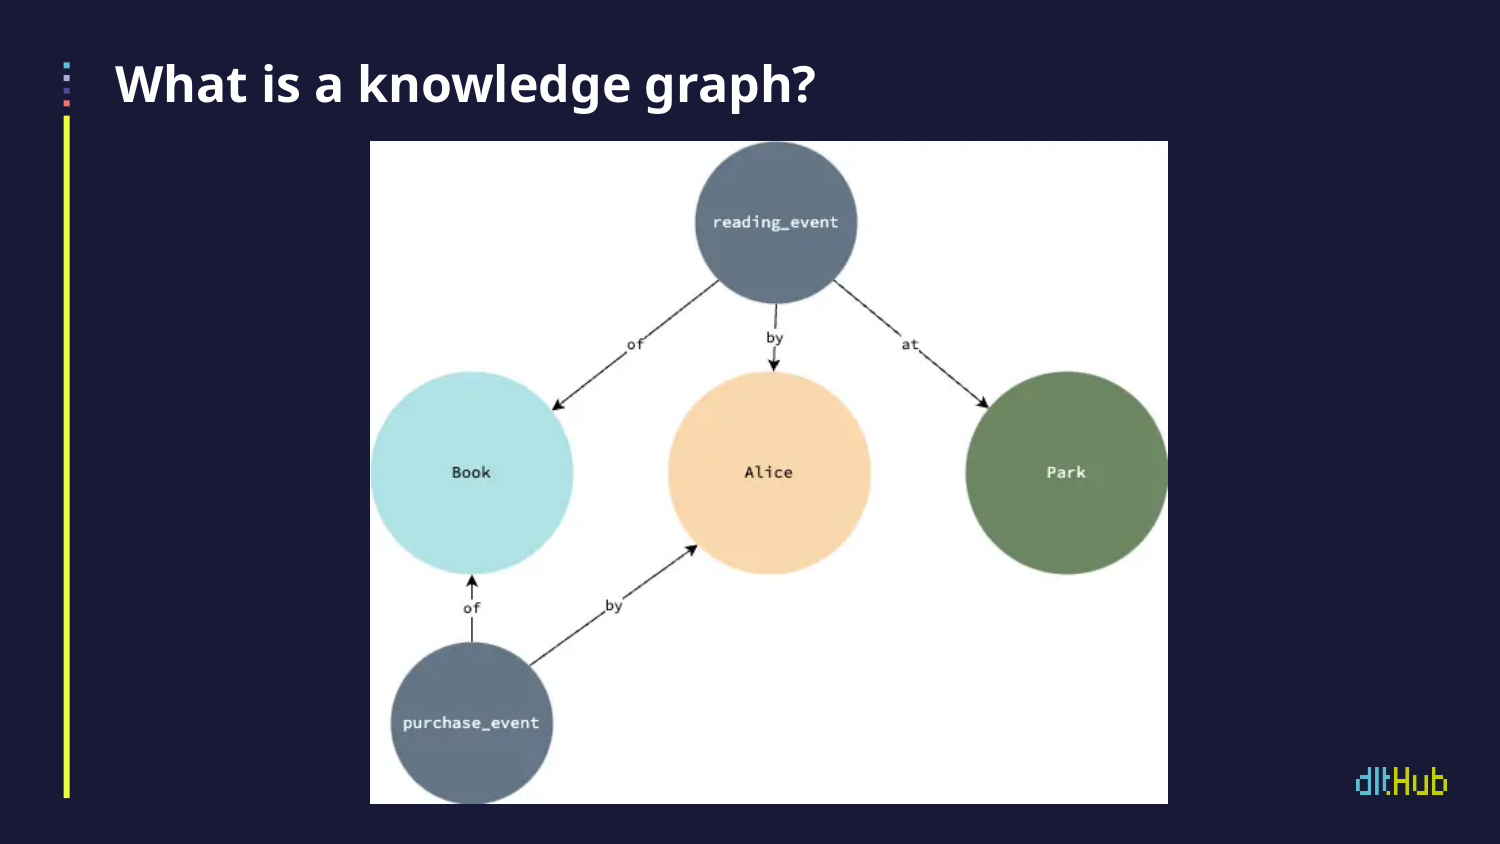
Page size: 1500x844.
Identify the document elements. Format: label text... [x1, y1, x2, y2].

title What is a knowledge graph? [100, 37, 1499, 132]
picture [1356, 767, 1447, 795]
picture [369, 140, 1168, 804]
